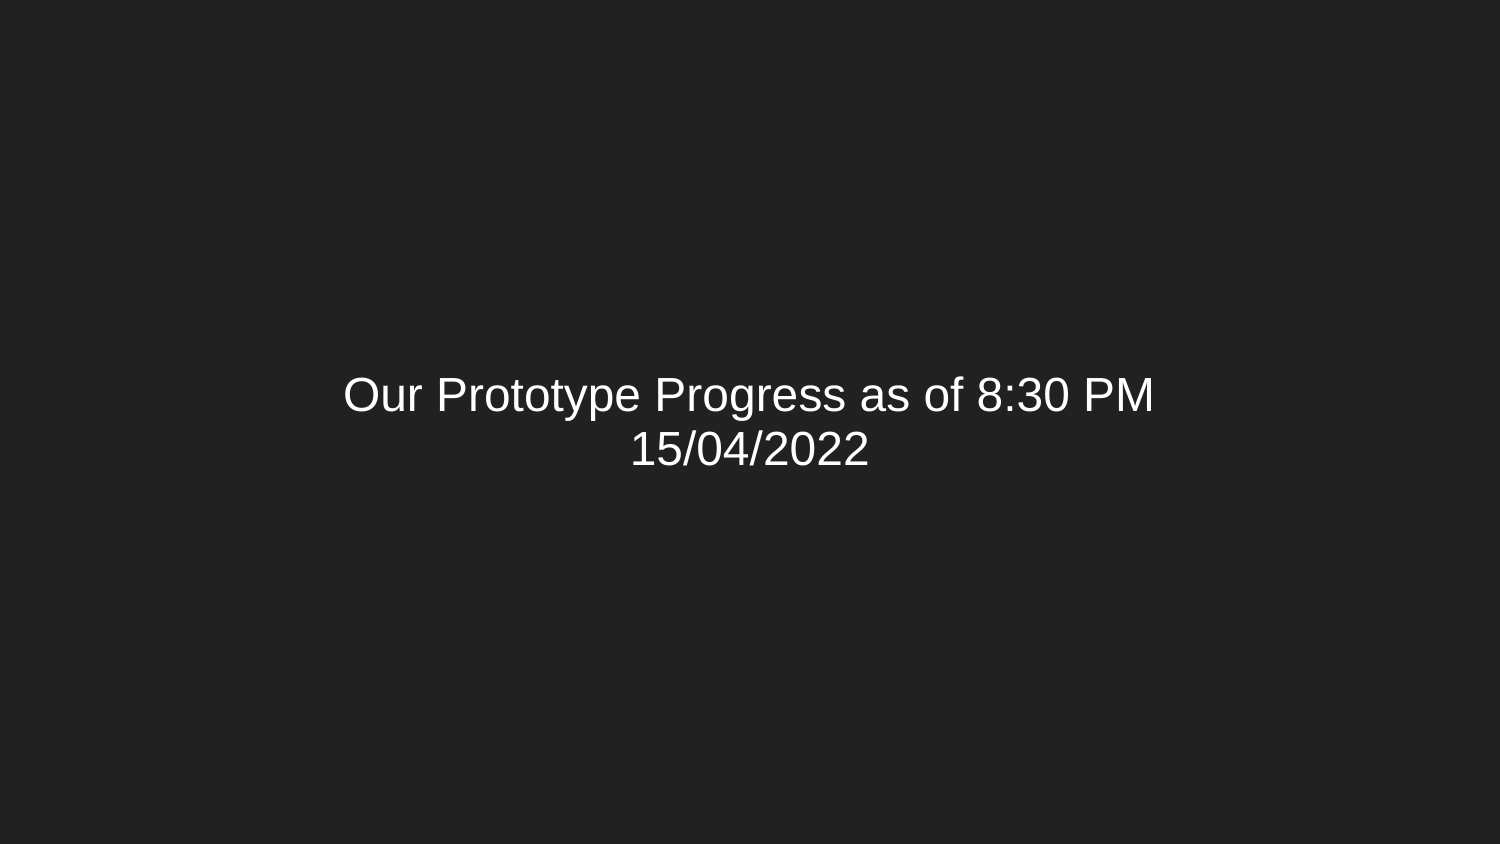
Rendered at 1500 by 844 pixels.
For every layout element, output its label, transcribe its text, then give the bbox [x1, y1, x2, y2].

title Our Prototype Progress as of 8:30 PM 15/04/2022 [51, 352, 1449, 491]
